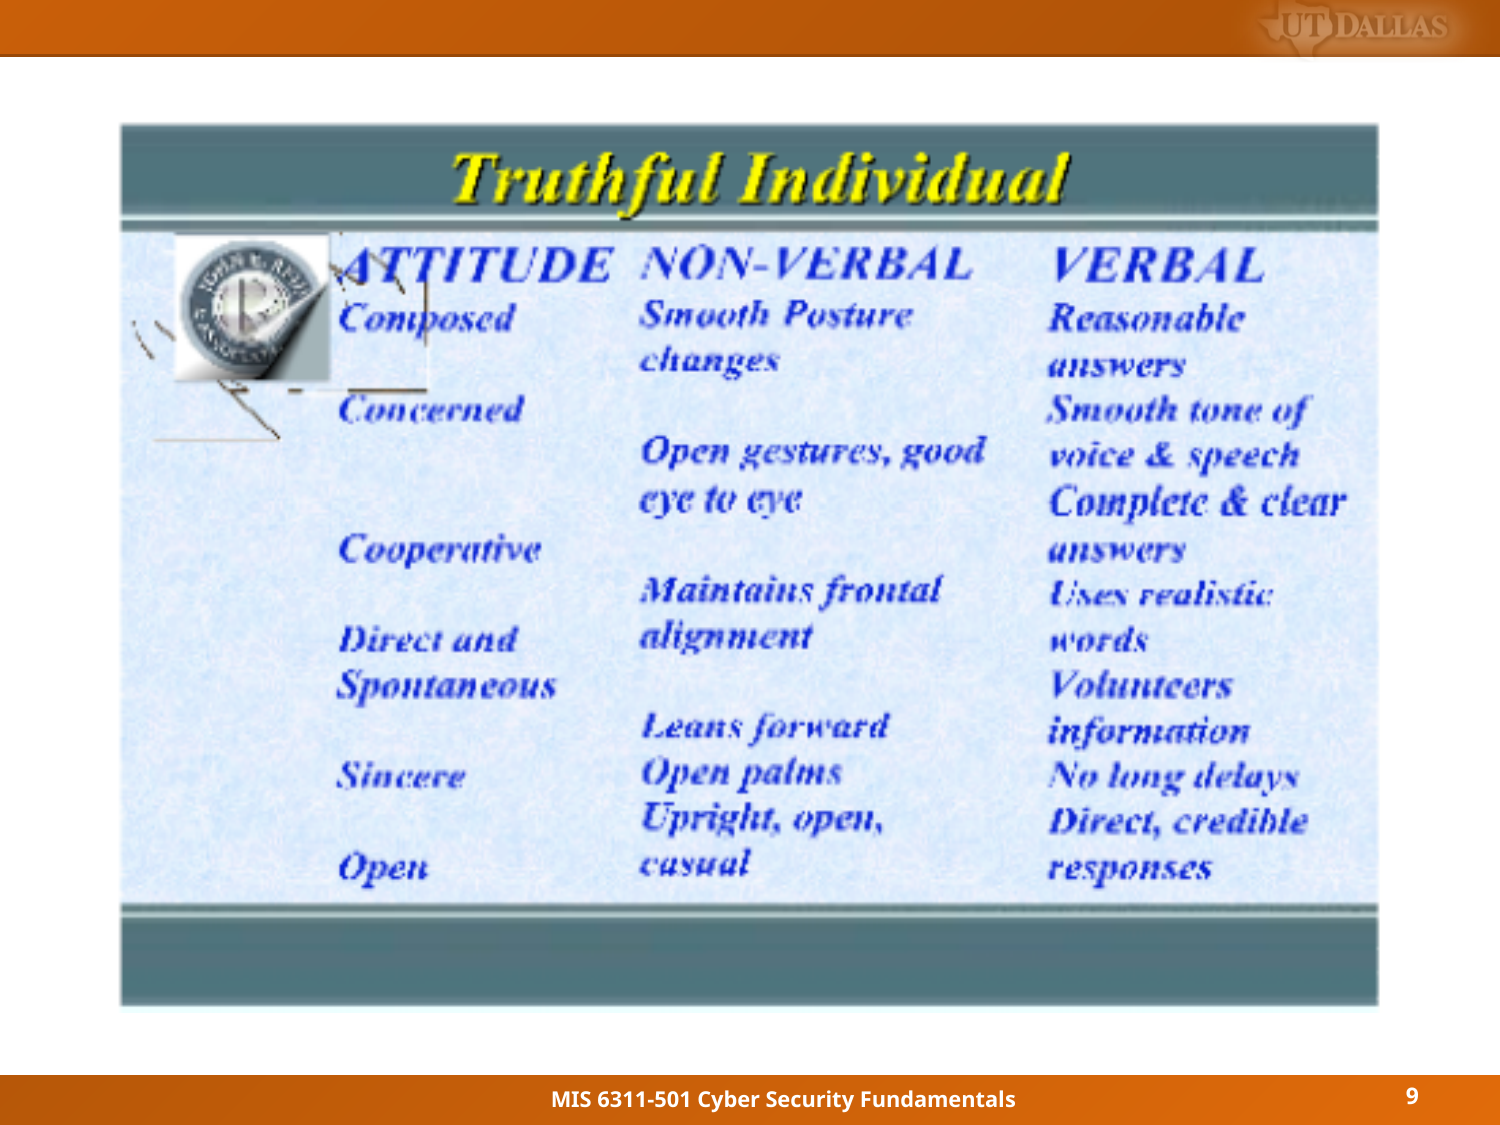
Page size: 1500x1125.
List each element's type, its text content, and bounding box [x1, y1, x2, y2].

slide_number 9 [1350, 1076, 1475, 1120]
picture [1218, 0, 1500, 62]
picture [112, 112, 1388, 1013]
